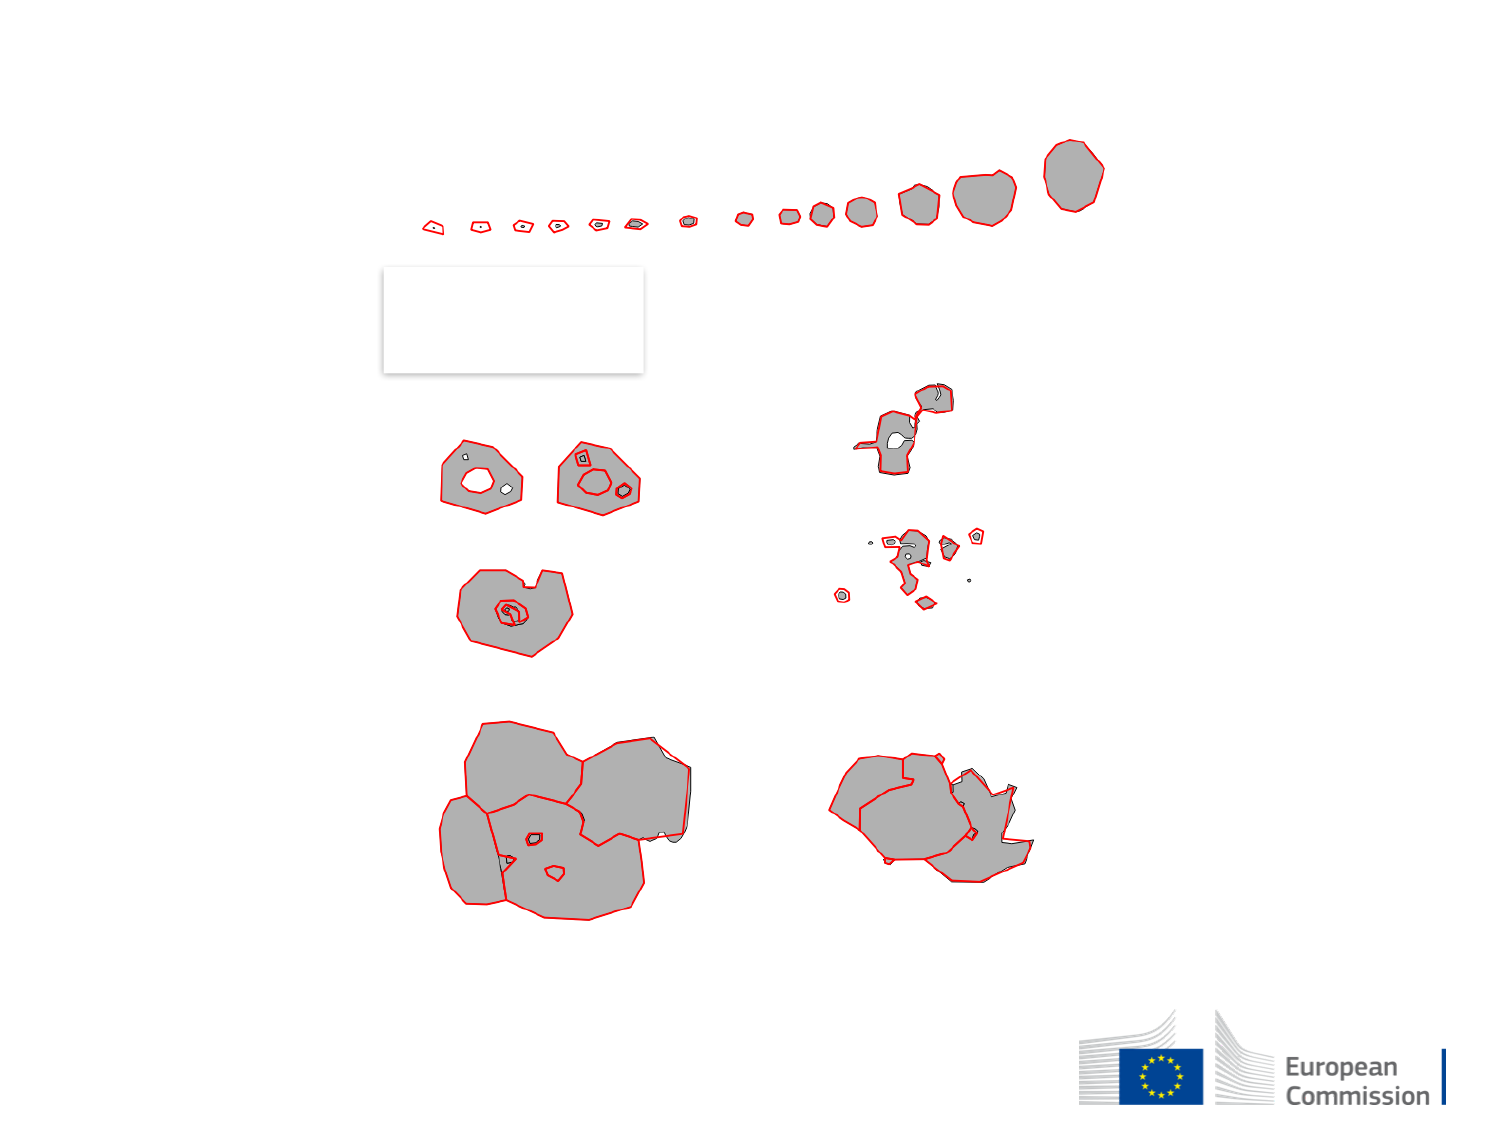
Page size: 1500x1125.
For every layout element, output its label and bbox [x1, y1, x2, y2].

picture [7, 122, 1500, 929]
picture [1078, 1008, 1447, 1106]
